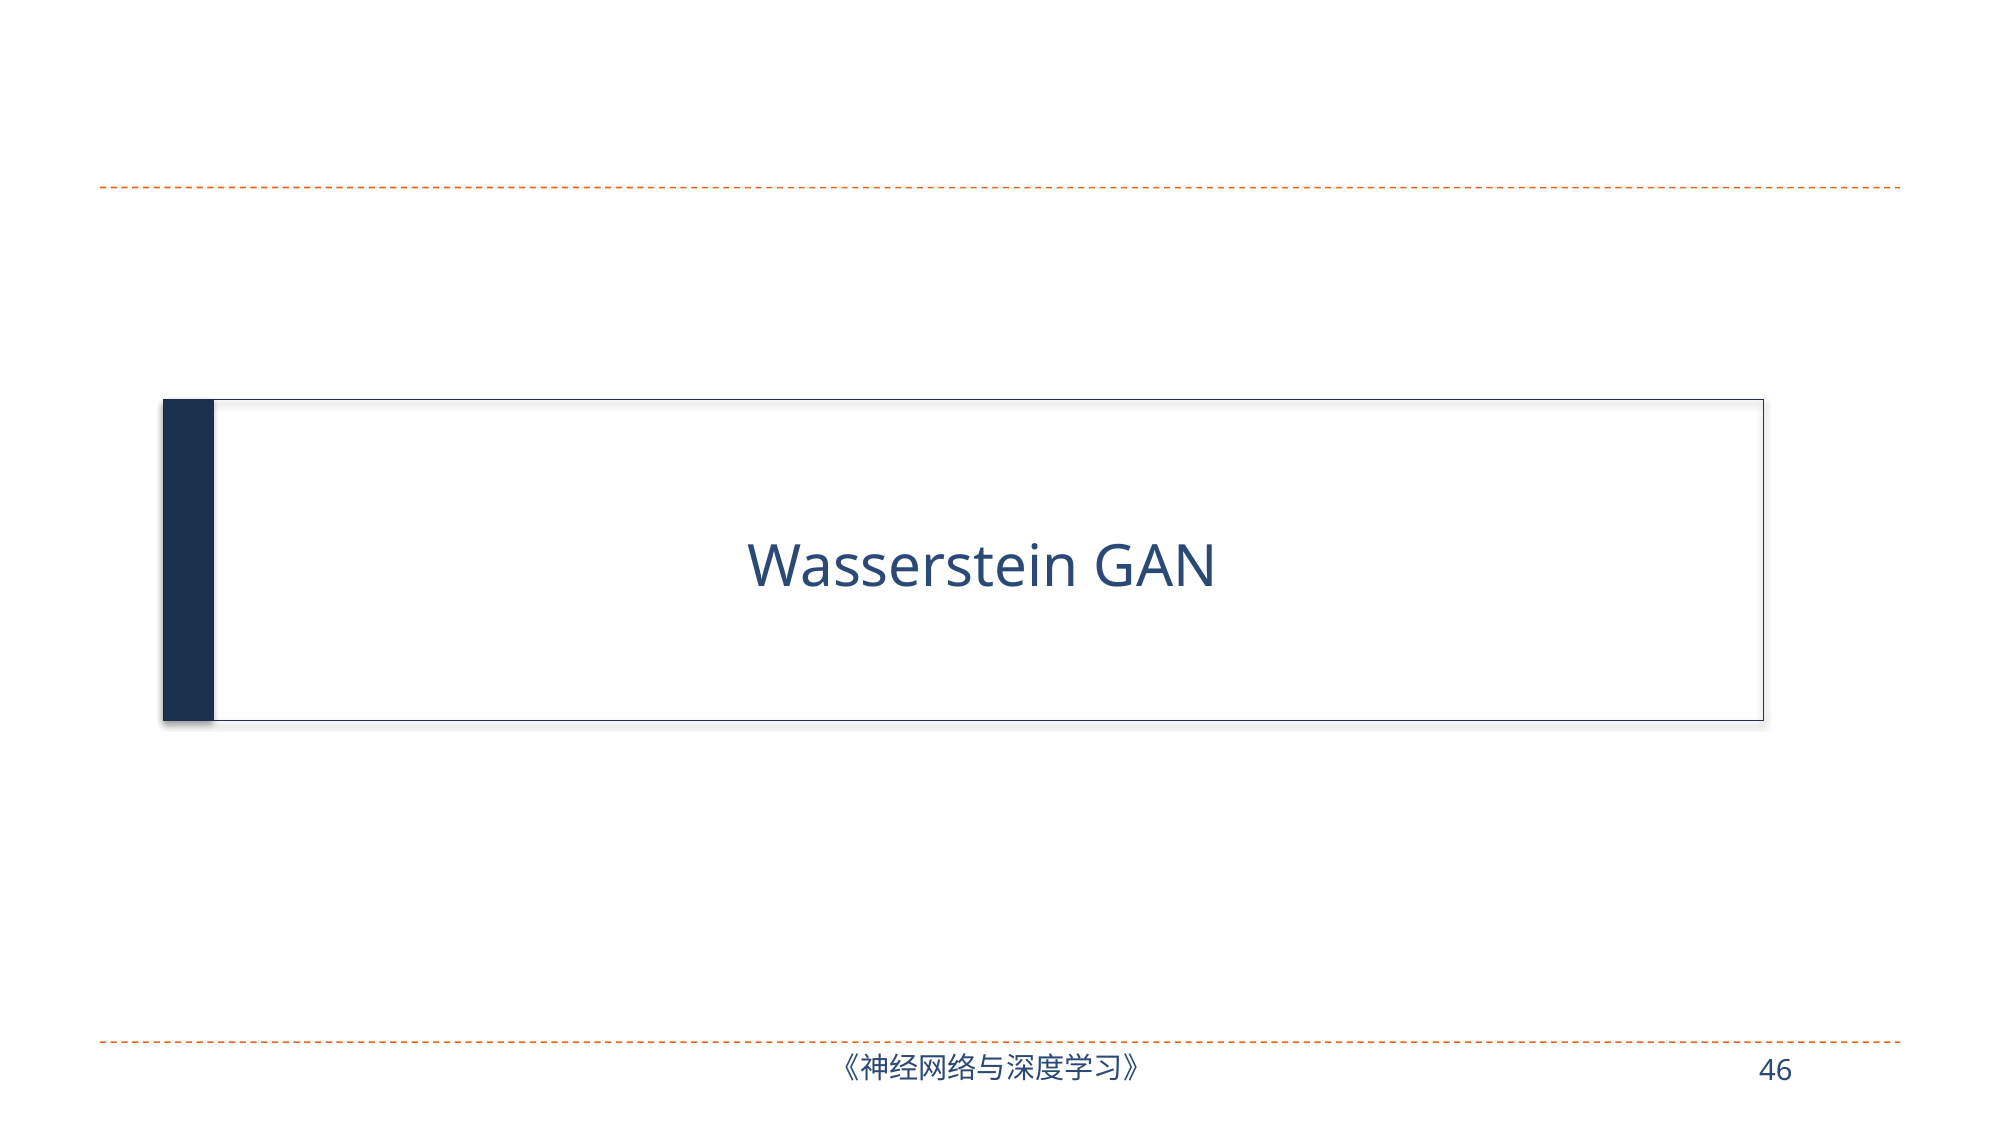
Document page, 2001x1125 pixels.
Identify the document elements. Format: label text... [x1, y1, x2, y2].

title Wasserstein GAN [232, 439, 1733, 688]
